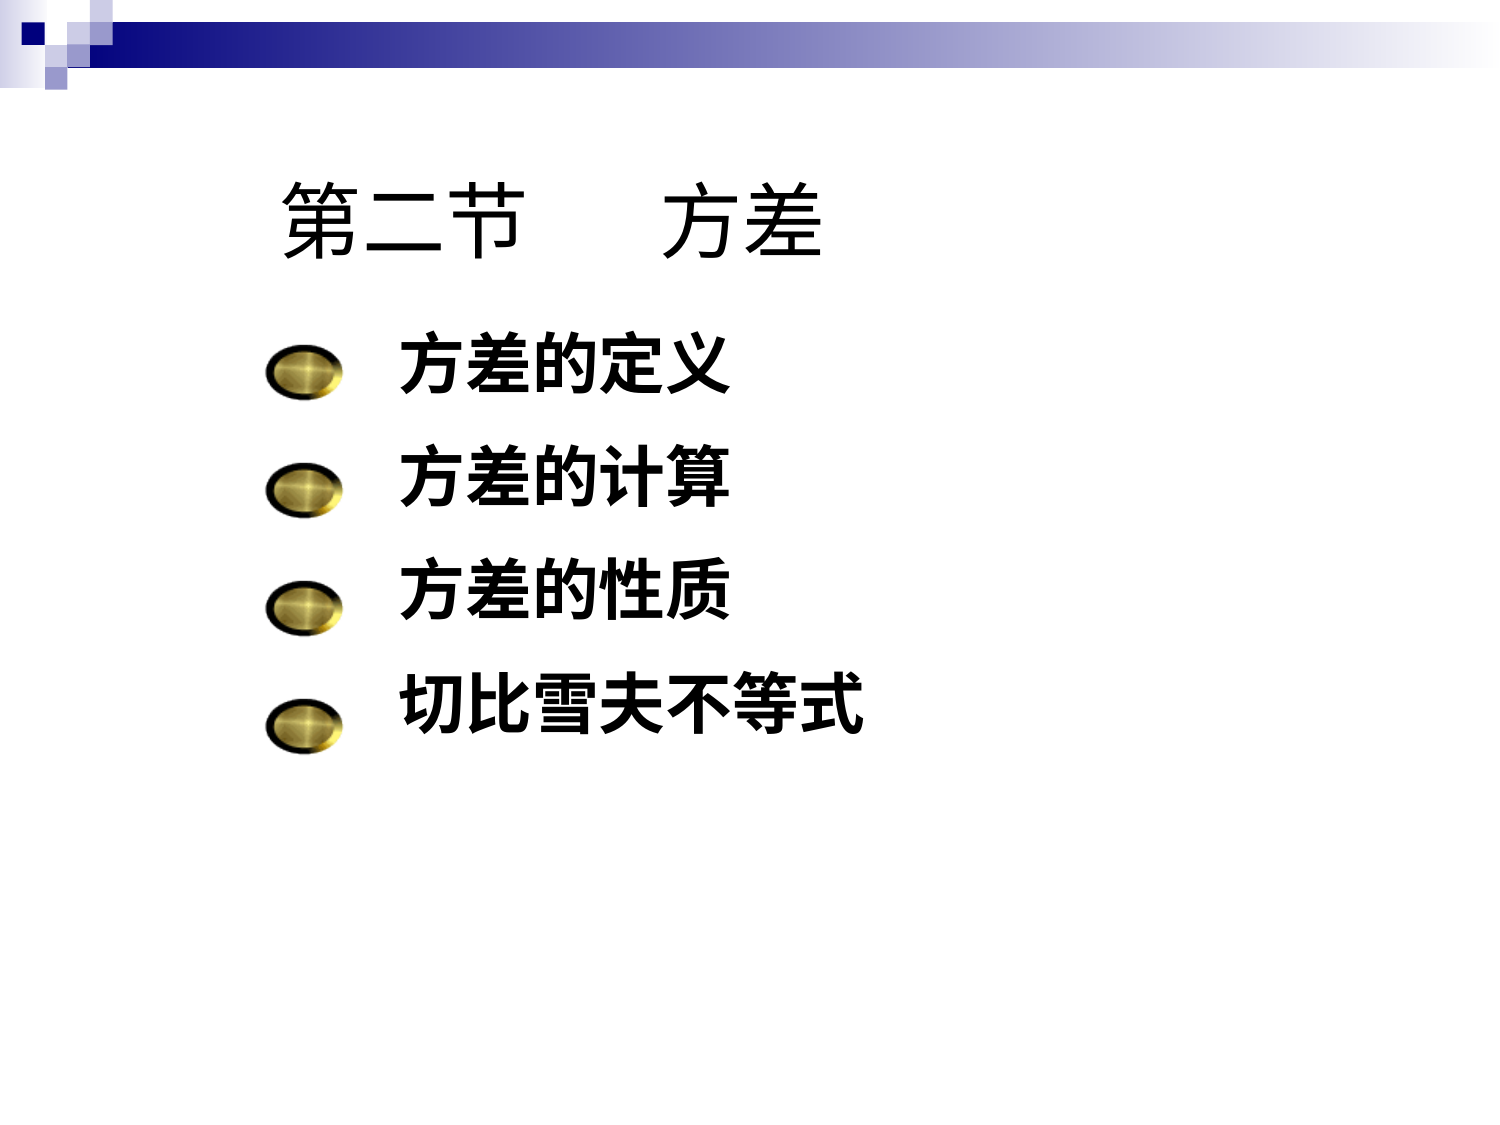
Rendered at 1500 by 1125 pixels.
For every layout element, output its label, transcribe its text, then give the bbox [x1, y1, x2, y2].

picture [262, 337, 349, 408]
title 第二节 方差 [206, 148, 951, 290]
text_box 方差的定义 方差的计算 方差的性质 切比雪夫不等式 [383, 314, 1247, 863]
picture [262, 455, 349, 527]
picture [262, 573, 349, 645]
picture [262, 691, 349, 762]
